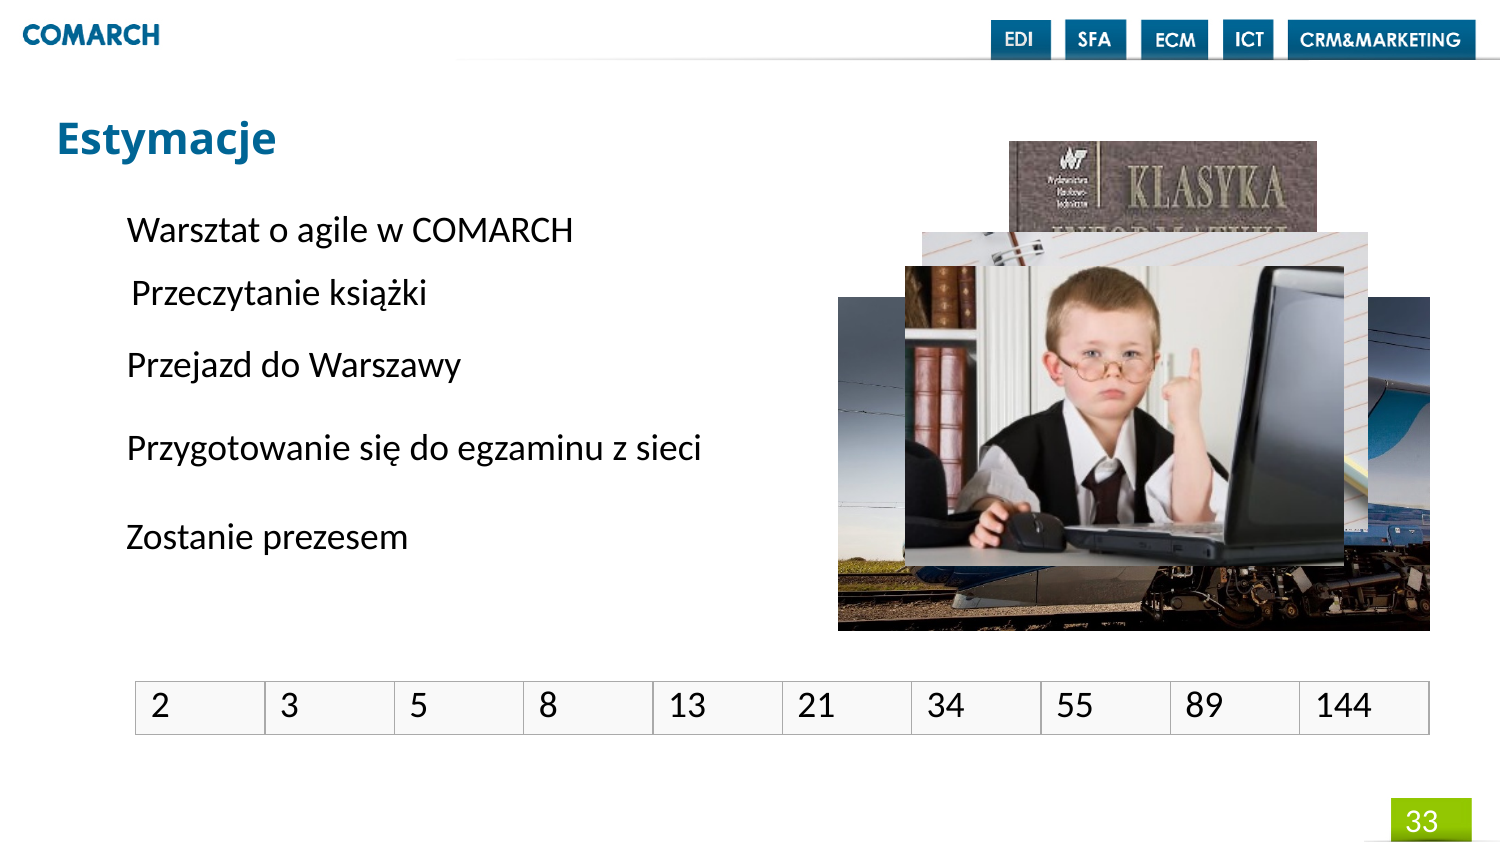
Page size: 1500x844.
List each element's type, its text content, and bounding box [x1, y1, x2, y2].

table_header 8 [524, 682, 652, 734]
picture [1364, 787, 1500, 844]
table_header 3 [266, 682, 394, 734]
list Estymacje [41, 102, 1447, 166]
table_header 89 [1171, 682, 1299, 734]
picture [1, 0, 1500, 84]
table_header 21 [783, 682, 870, 734]
table_header 144 [1300, 682, 1428, 734]
table_header 21 [901, 682, 911, 734]
text_box [870, 639, 901, 735]
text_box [116, 140, 1317, 579]
picture [838, 232, 1430, 631]
table_header 5 [395, 682, 523, 734]
table_header 2 [136, 682, 264, 734]
table_header 55 [1042, 682, 1170, 734]
table_header 34 [912, 682, 1040, 734]
table_header 13 [654, 682, 782, 734]
